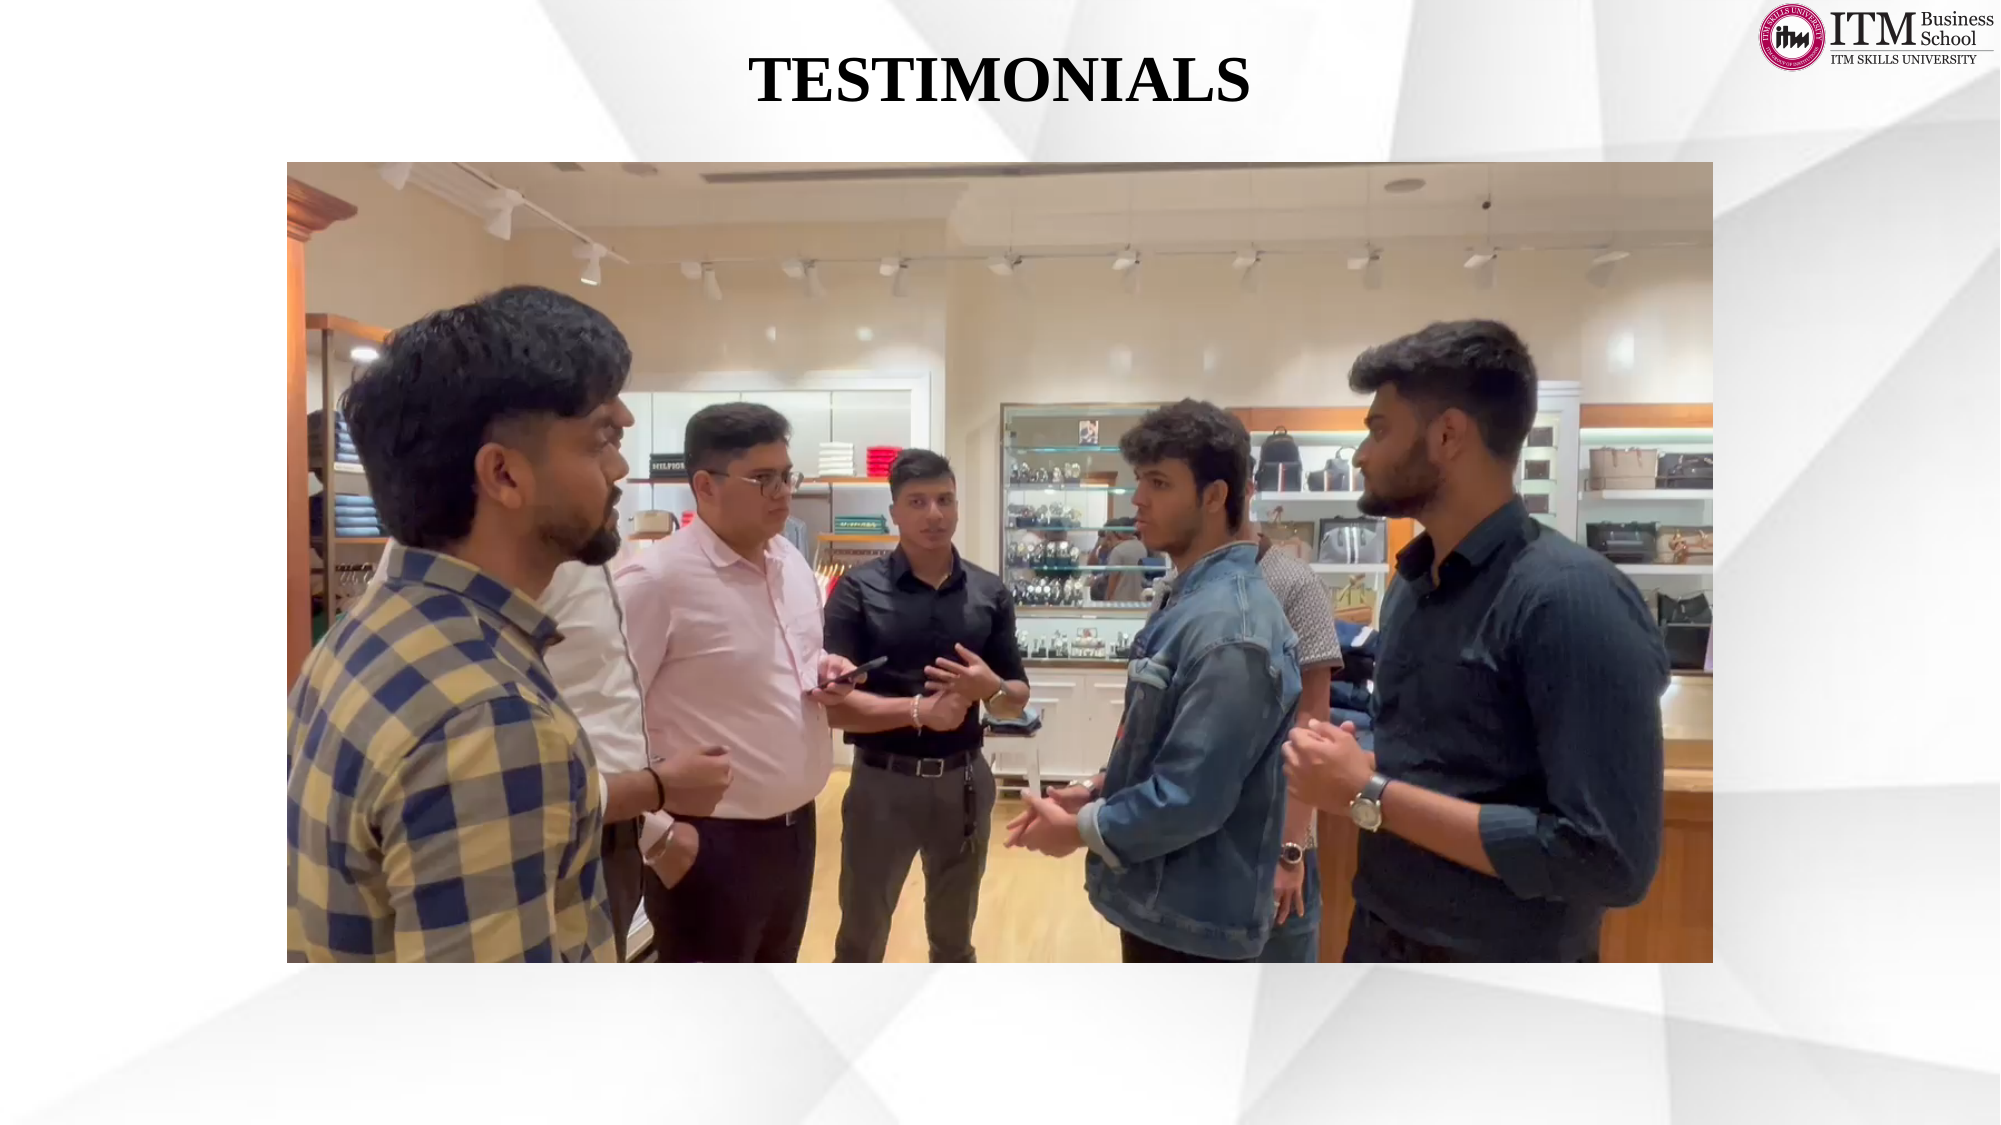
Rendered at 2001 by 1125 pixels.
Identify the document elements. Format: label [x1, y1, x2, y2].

text_box [286, 160, 1714, 965]
picture [0, 0, 2000, 1125]
